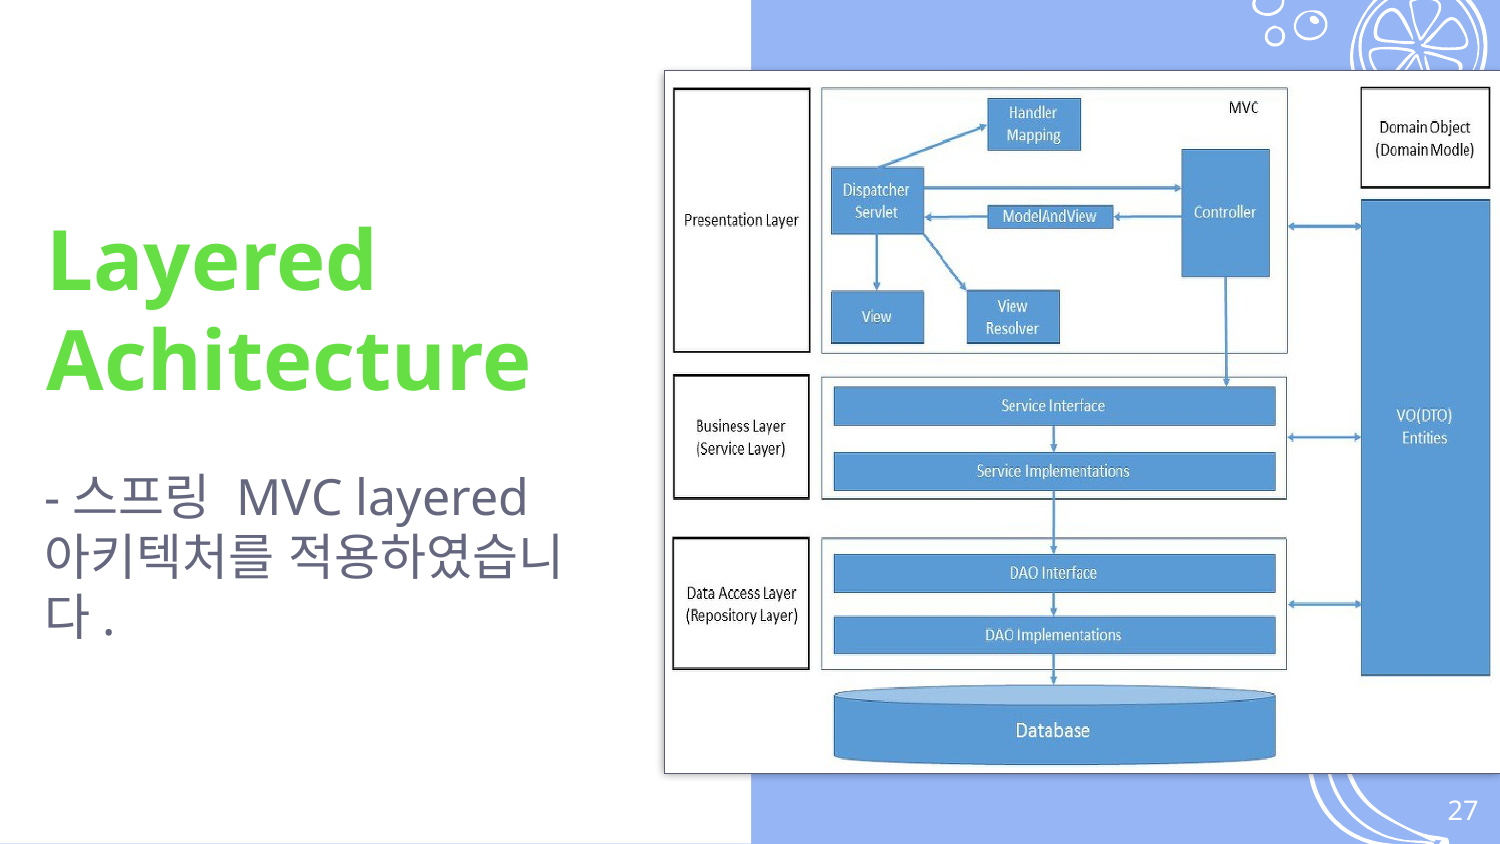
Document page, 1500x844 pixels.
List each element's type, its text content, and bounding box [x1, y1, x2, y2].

slide_number 27 [1403, 781, 1494, 844]
picture [664, 70, 1500, 774]
list -스프링 MVC layered 아키텍처를 적용하였습니다. [29, 450, 646, 724]
title Layered Achitecture [31, 281, 657, 422]
